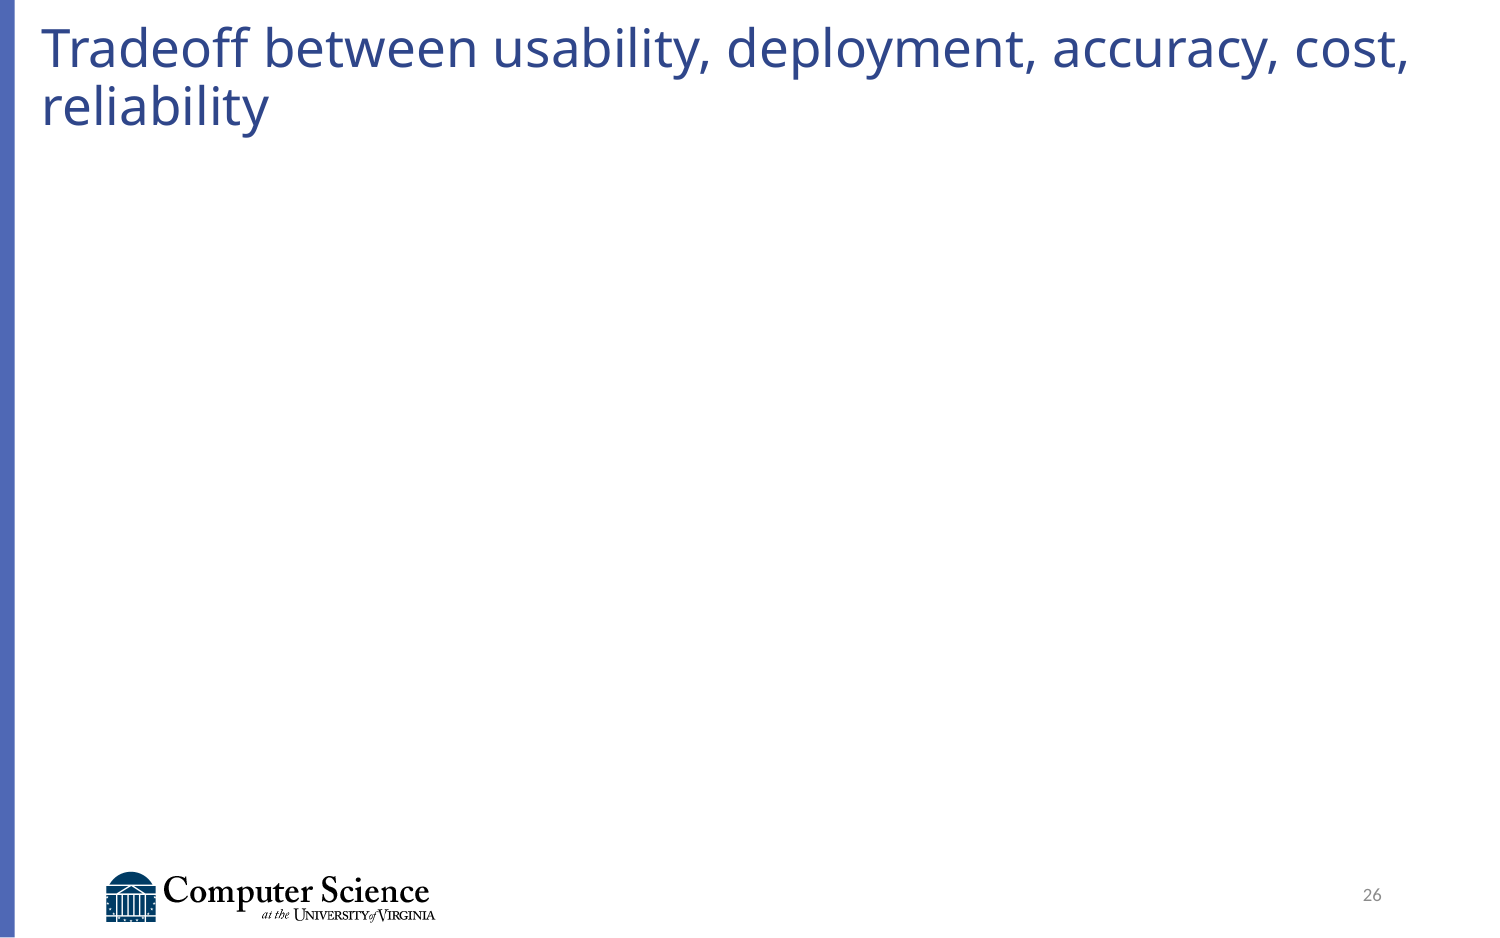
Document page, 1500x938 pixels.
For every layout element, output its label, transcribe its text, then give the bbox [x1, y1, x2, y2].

title Tradeoff between usability, deployment, accuracy, cost, reliability [26, 14, 1483, 145]
picture [103, 870, 441, 923]
slide_number 26 [1059, 868, 1397, 919]
